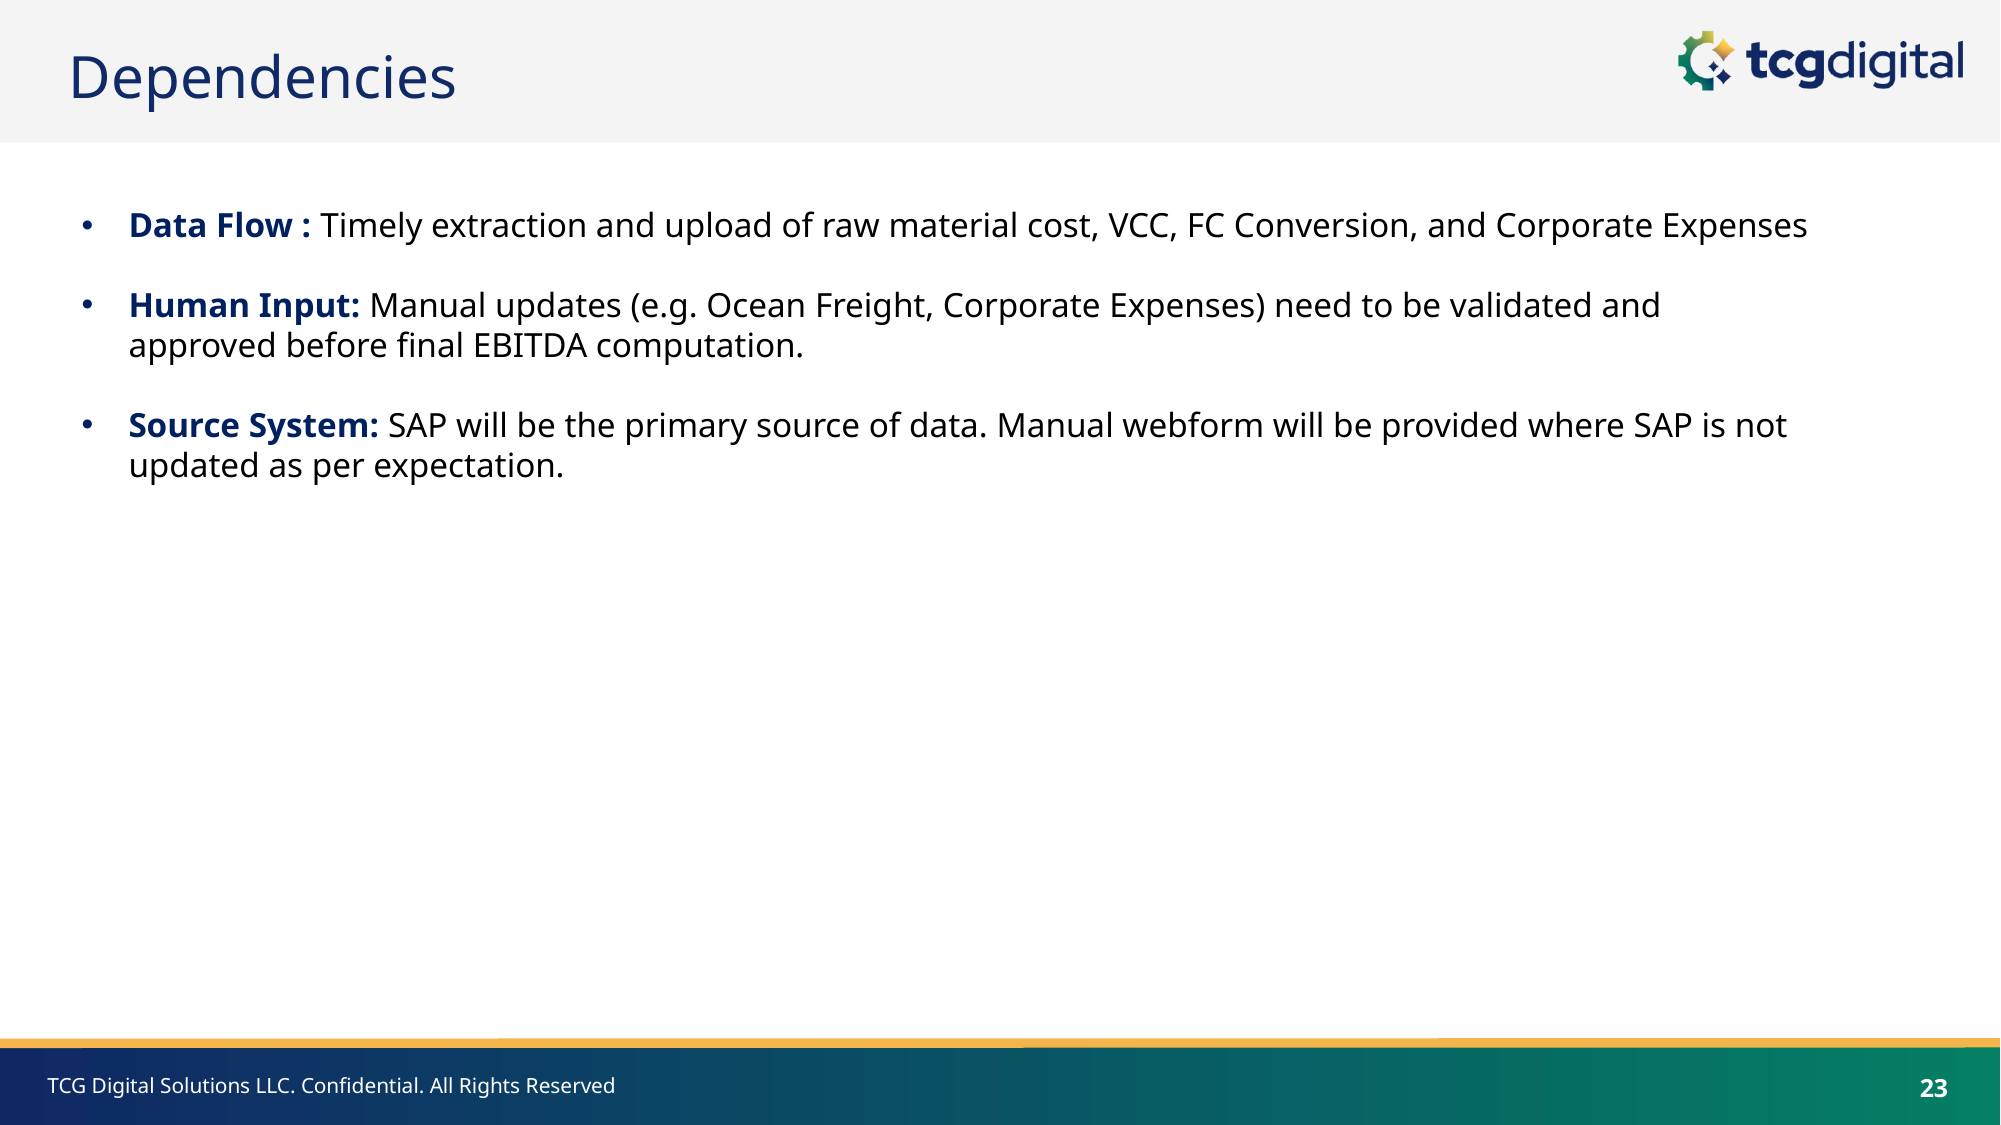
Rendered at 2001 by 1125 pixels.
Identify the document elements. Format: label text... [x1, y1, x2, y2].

text_box Data Flow : Timely extraction and upload of raw material cost, VCC, FC Conversion, and Corporate Expenses Human Input: Manual updates (e.g. Ocean Freight, Corporate Expenses) need to be validated and approved before final EBITDA computation. Source System: SAP will be the primary source of data. Manual webform will be provided where SAP is not updated as per expectation. [66, 157, 1827, 532]
picture [1673, 27, 1963, 95]
text_box Dependencies [68, 39, 1271, 110]
